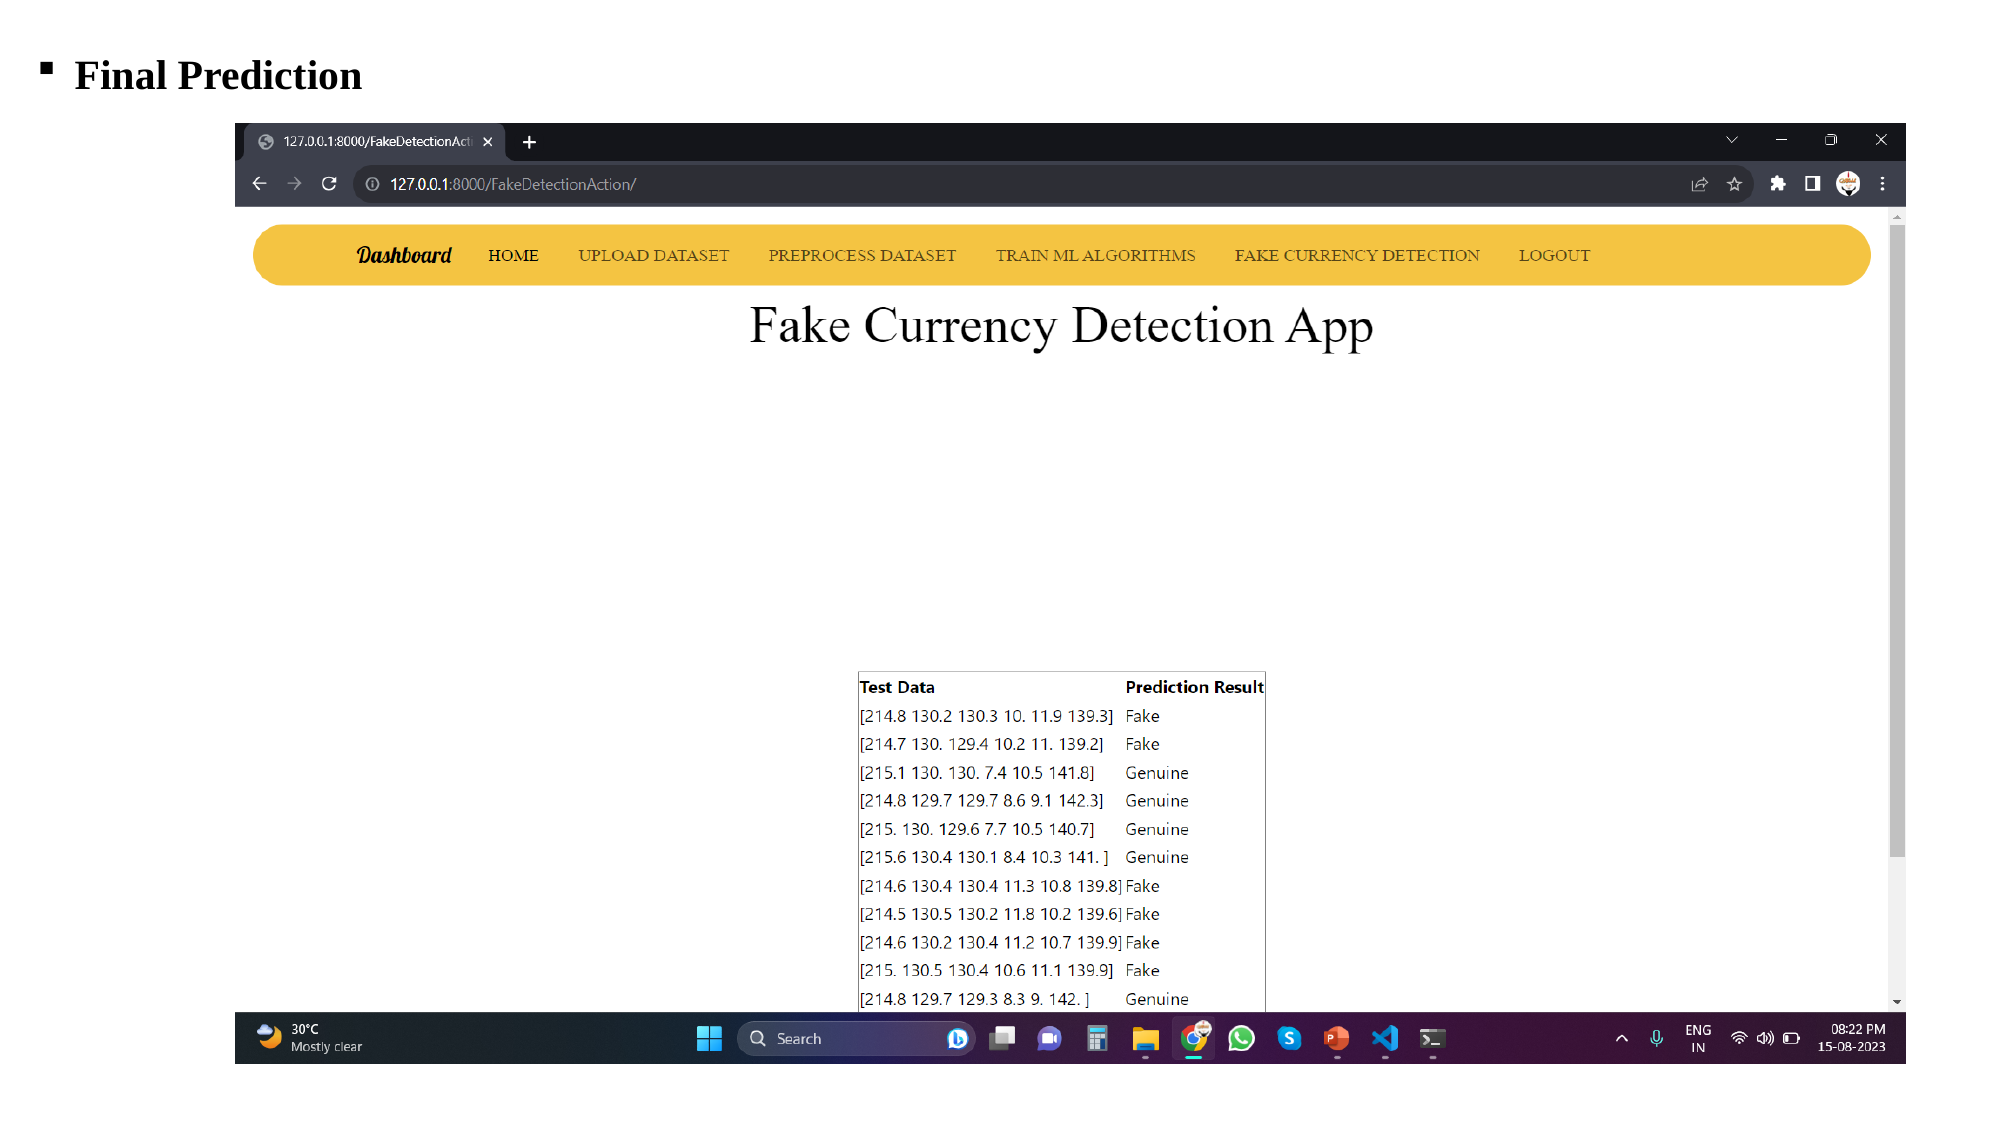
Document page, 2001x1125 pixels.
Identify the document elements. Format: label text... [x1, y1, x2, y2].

picture [235, 123, 1906, 1064]
text_box Final Prediction [22, 46, 1984, 1107]
